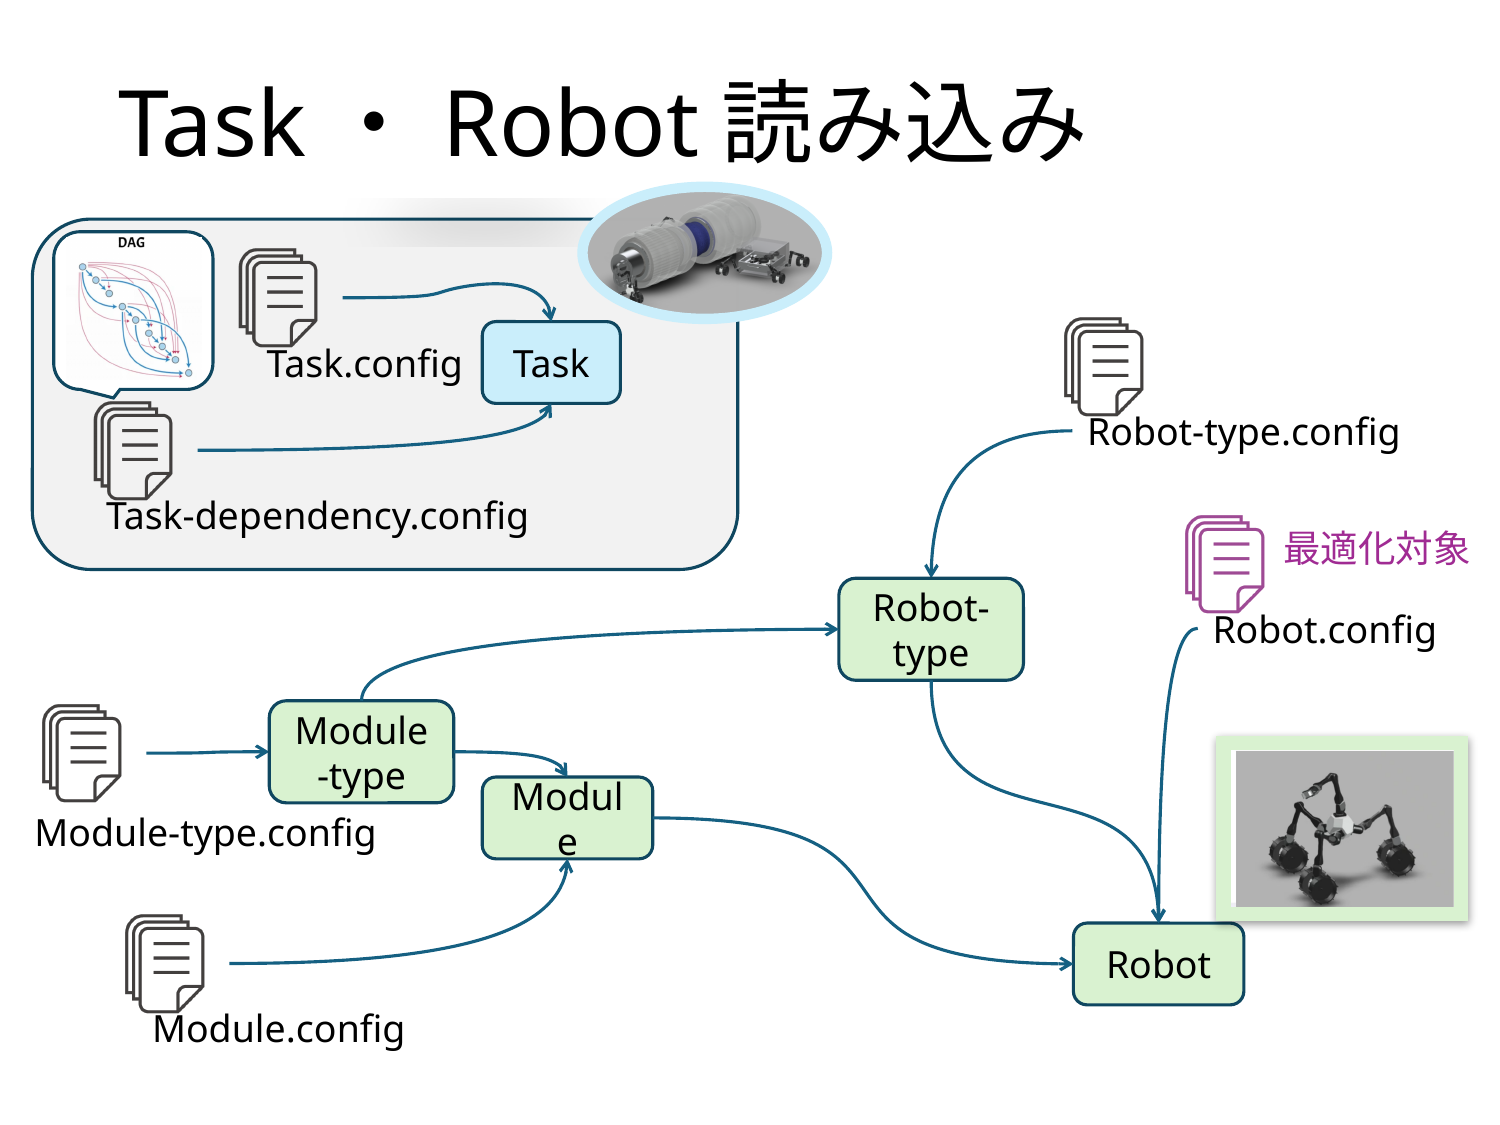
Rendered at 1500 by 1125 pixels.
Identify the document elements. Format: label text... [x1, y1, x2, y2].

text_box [652, 817, 1074, 965]
picture [581, 186, 828, 320]
text_box Task・Robot読み込み [103, 17, 1397, 236]
text_box Task [480, 320, 622, 405]
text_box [342, 297, 552, 323]
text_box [1158, 628, 1213, 924]
picture [16, 687, 147, 819]
text_box Robot.config [1213, 598, 1452, 659]
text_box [563, 425, 637, 905]
text_box Module-type [267, 699, 456, 805]
text_box Robot-type.config [1092, 400, 1416, 461]
picture [99, 898, 230, 1029]
table_cell 5 [431, 207, 536, 236]
picture [1230, 749, 1454, 908]
text_box [52, 230, 215, 389]
text_box 最適化対象 [1290, 517, 1486, 578]
text_box Module [480, 778, 563, 858]
text_box Robot [1071, 921, 1246, 1007]
text_box Module [637, 775, 655, 861]
text_box Module-type.config [19, 801, 392, 862]
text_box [453, 751, 563, 778]
picture [67, 384, 199, 516]
picture [65, 237, 202, 380]
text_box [228, 858, 569, 965]
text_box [197, 402, 552, 451]
picture [212, 232, 343, 364]
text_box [922, 687, 1167, 916]
text_box [30, 217, 740, 572]
picture [1159, 498, 1290, 630]
text_box Task.config [251, 332, 478, 392]
text_box Module.config [137, 997, 421, 1058]
text_box Robot-type [837, 576, 1026, 682]
picture [1038, 301, 1169, 432]
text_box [930, 430, 1092, 579]
text_box Task-dependency.config [91, 484, 545, 545]
